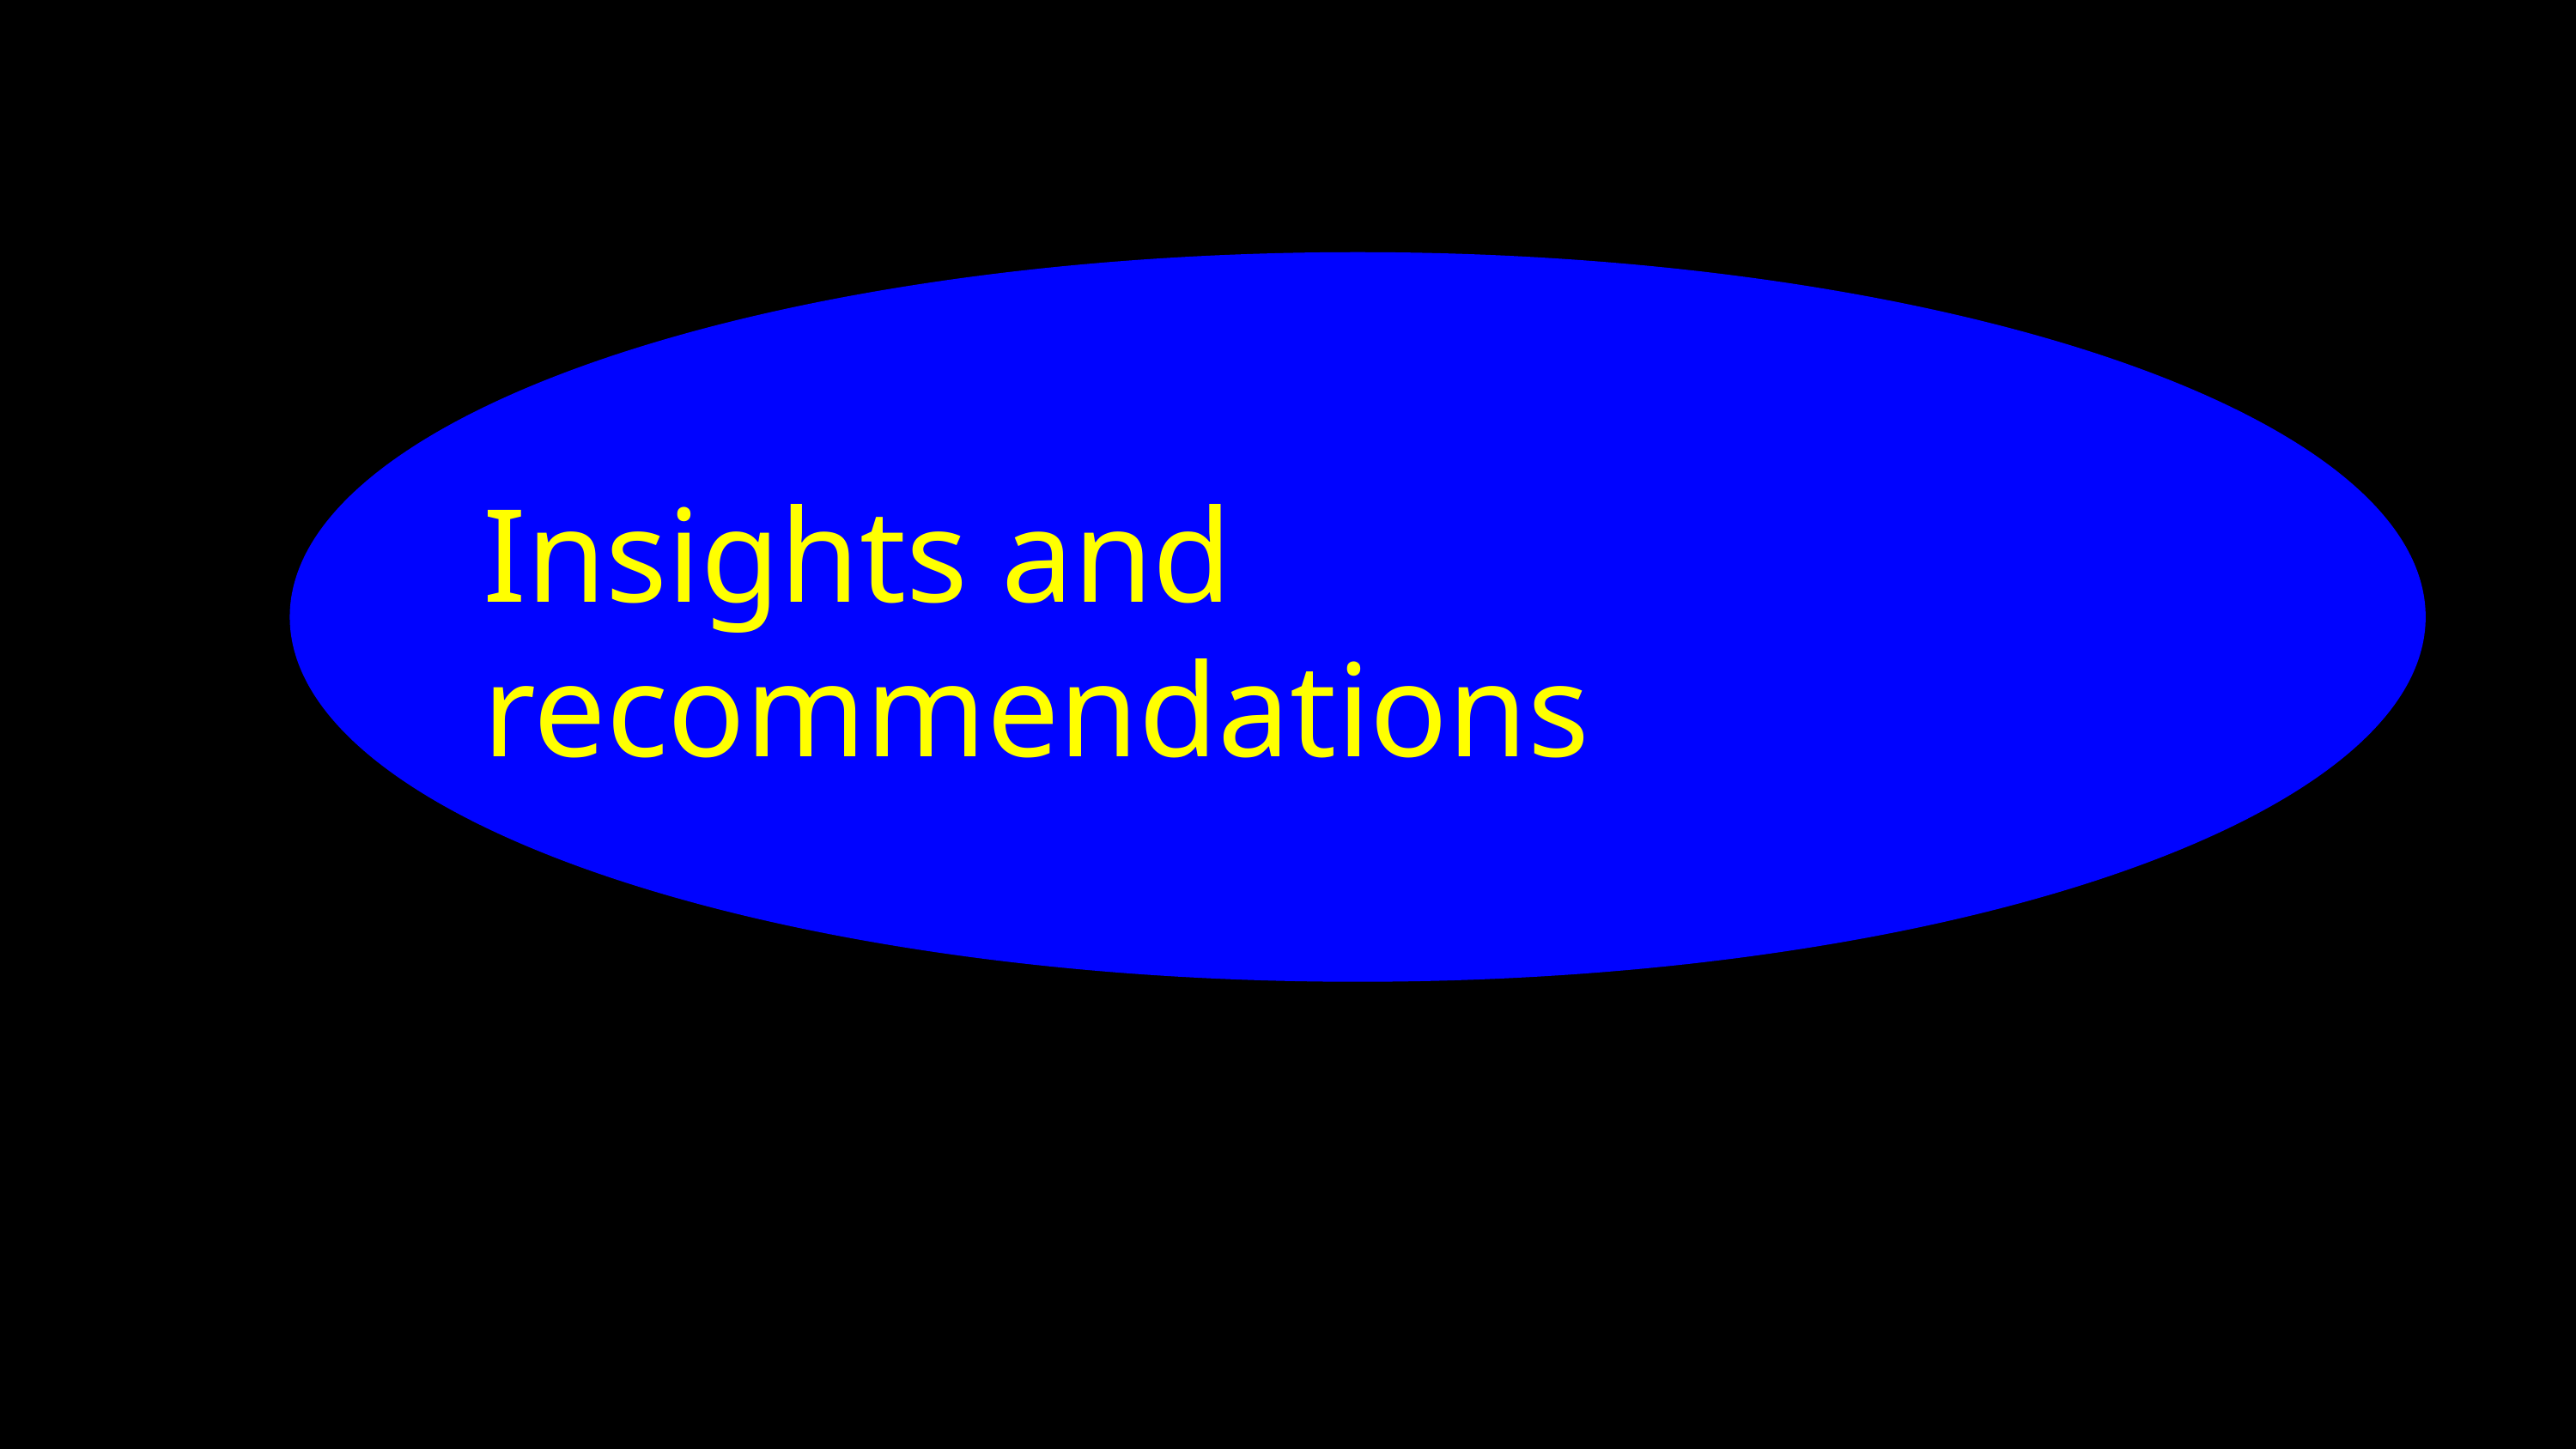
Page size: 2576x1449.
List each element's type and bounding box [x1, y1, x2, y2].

text_box [289, 252, 2427, 982]
text_box [483, 488, 2190, 697]
